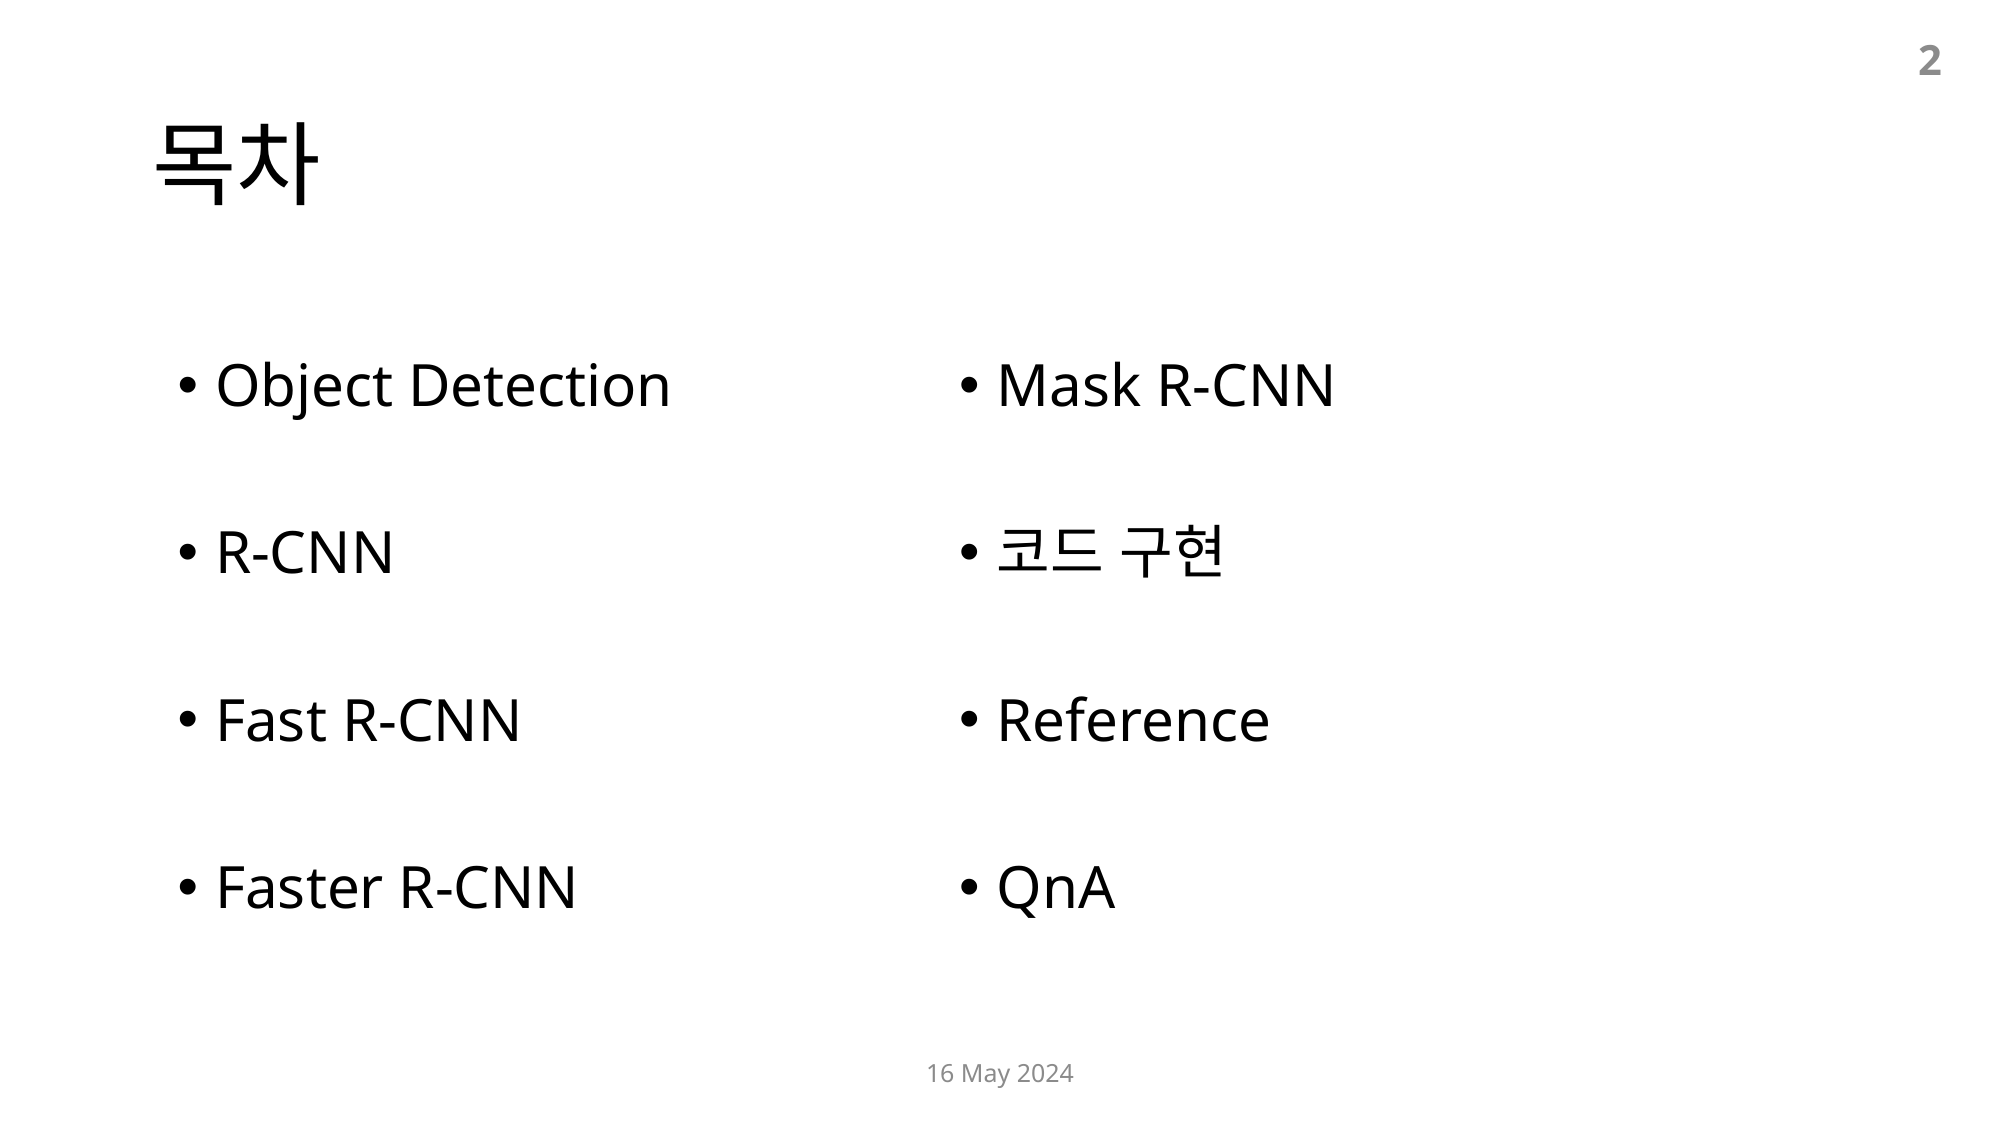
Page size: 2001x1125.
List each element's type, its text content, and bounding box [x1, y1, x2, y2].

text_box Object Detection R-CNN Fast R-CNN Faster R-CNN [162, 348, 974, 1063]
footer 16 May 2024 [662, 1042, 1338, 1103]
list Mask R-CNN 코드 구현 Reference QnA [974, 348, 1756, 1063]
slide_number 2 [1507, 26, 1958, 91]
title 목차 [137, 59, 1863, 278]
